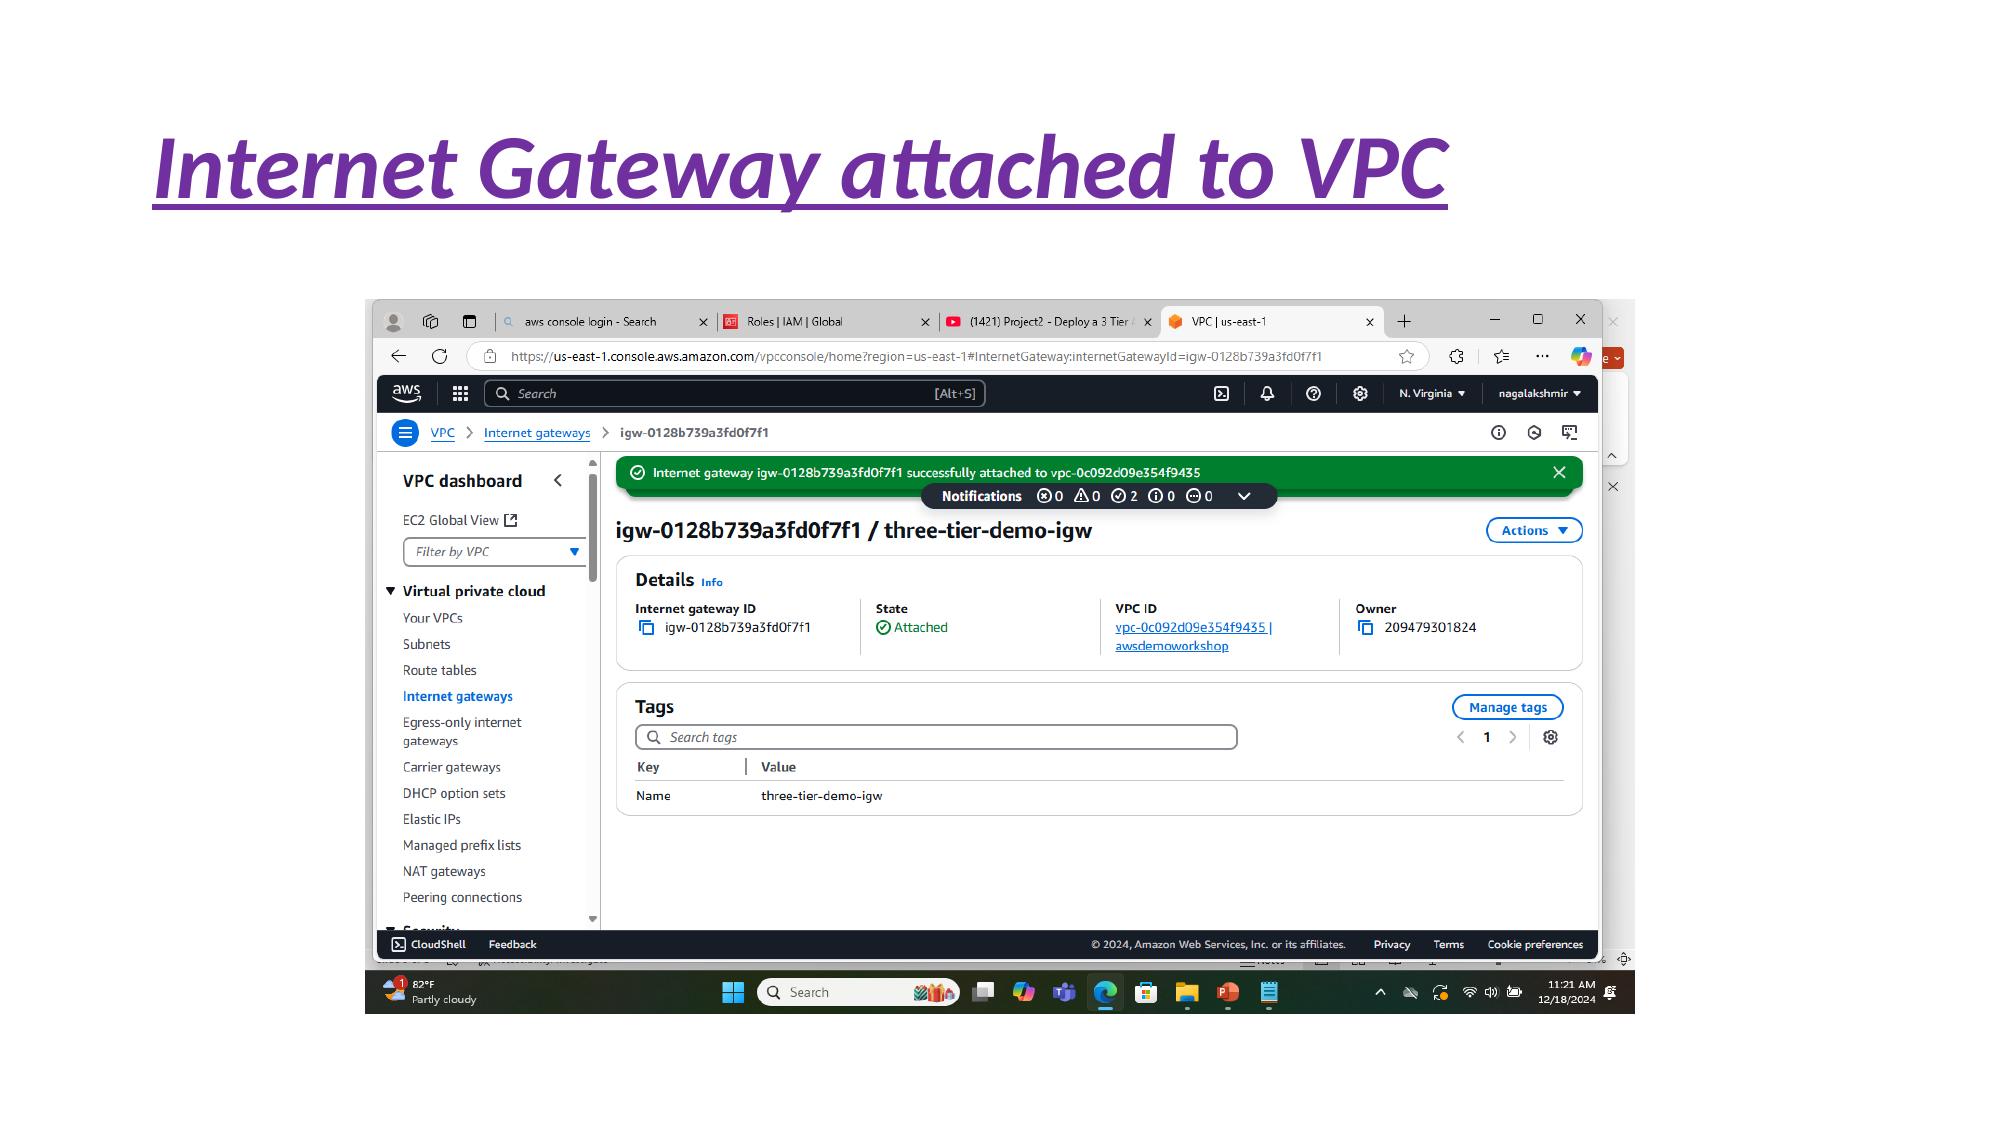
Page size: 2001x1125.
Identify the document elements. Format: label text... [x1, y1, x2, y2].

title Internet Gateway attached to VPC [137, 59, 1863, 278]
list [364, 298, 1636, 1014]
